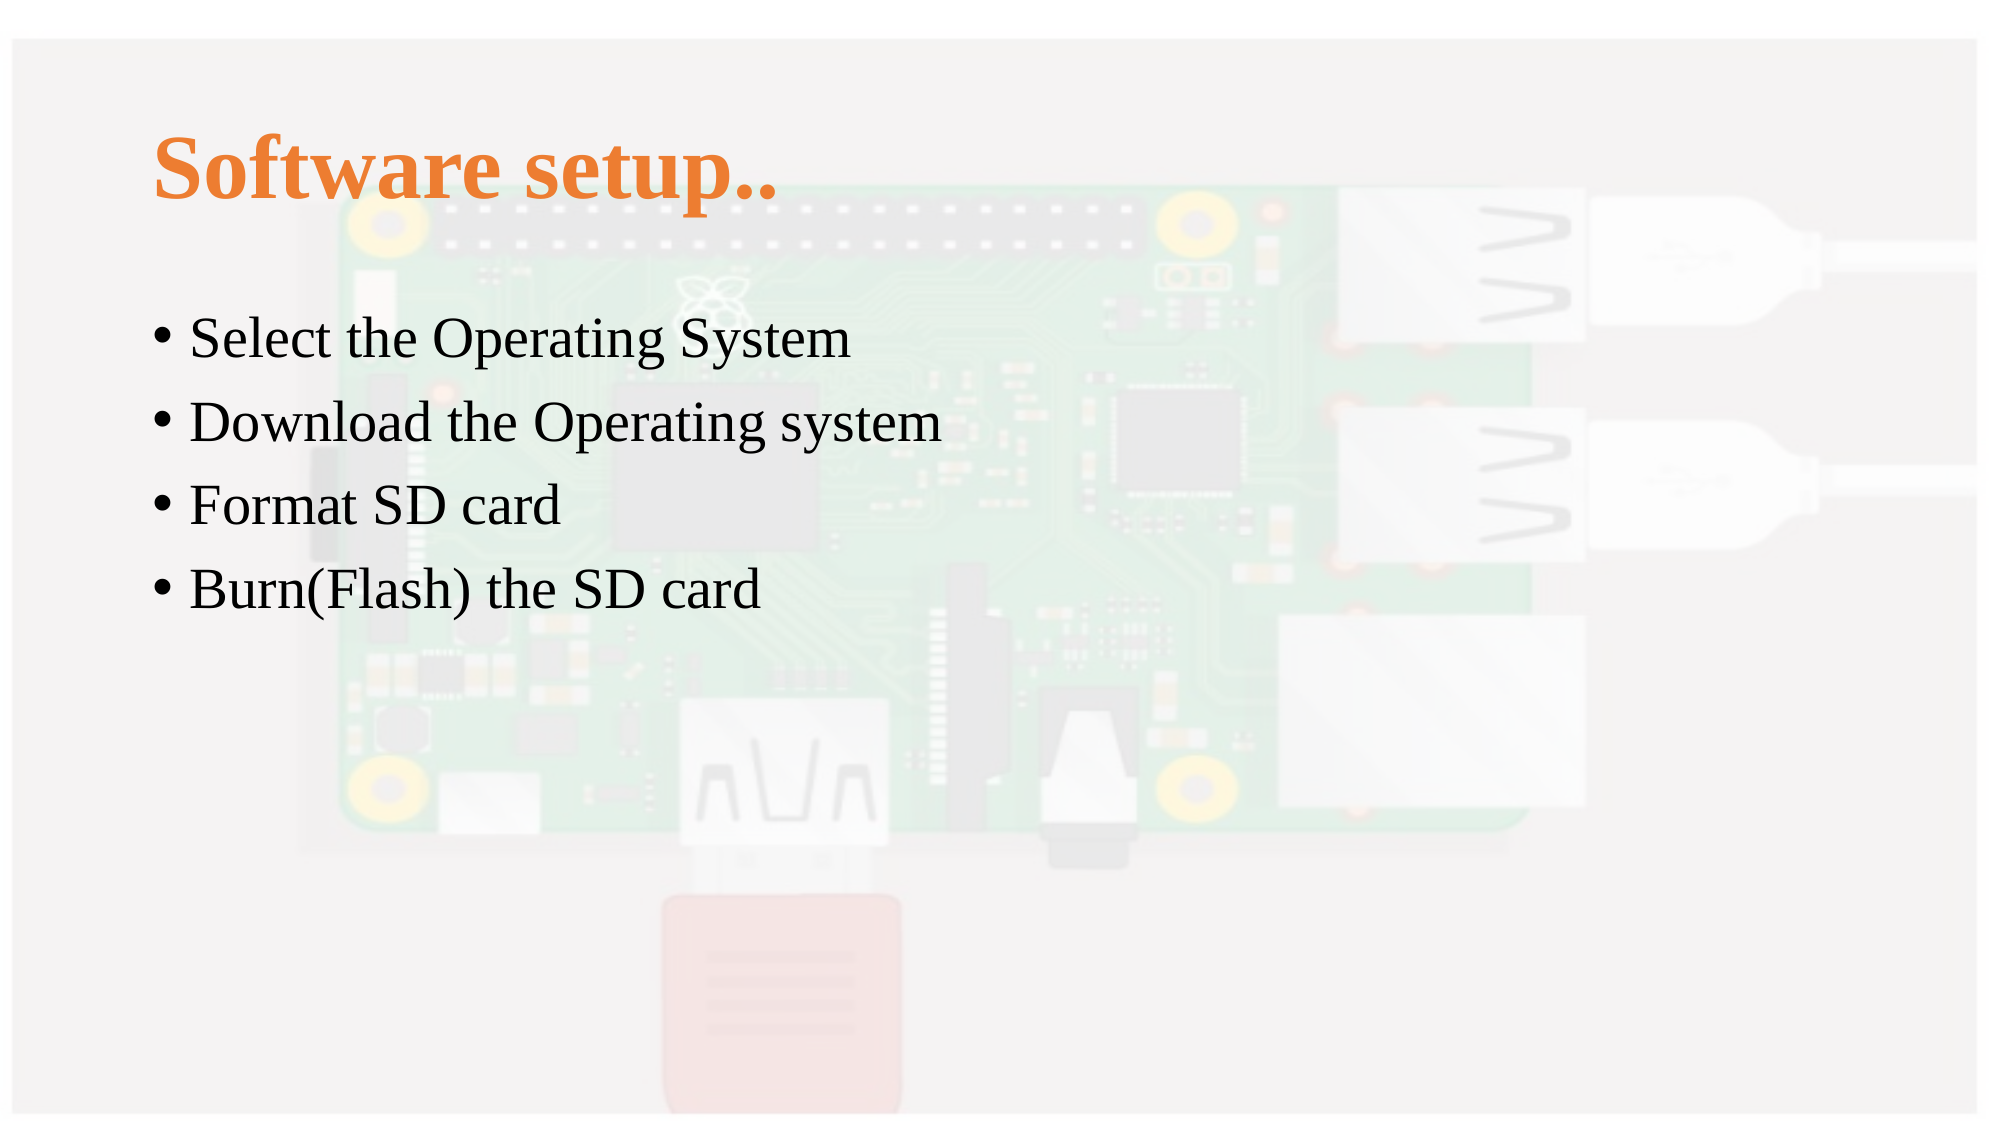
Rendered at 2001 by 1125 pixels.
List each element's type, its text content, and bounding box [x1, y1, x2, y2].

title Software setup.. [137, 59, 1863, 278]
list Select the Operating System Download the Operating system Format SD card Burn(Flash) the SD card [137, 299, 1863, 1014]
